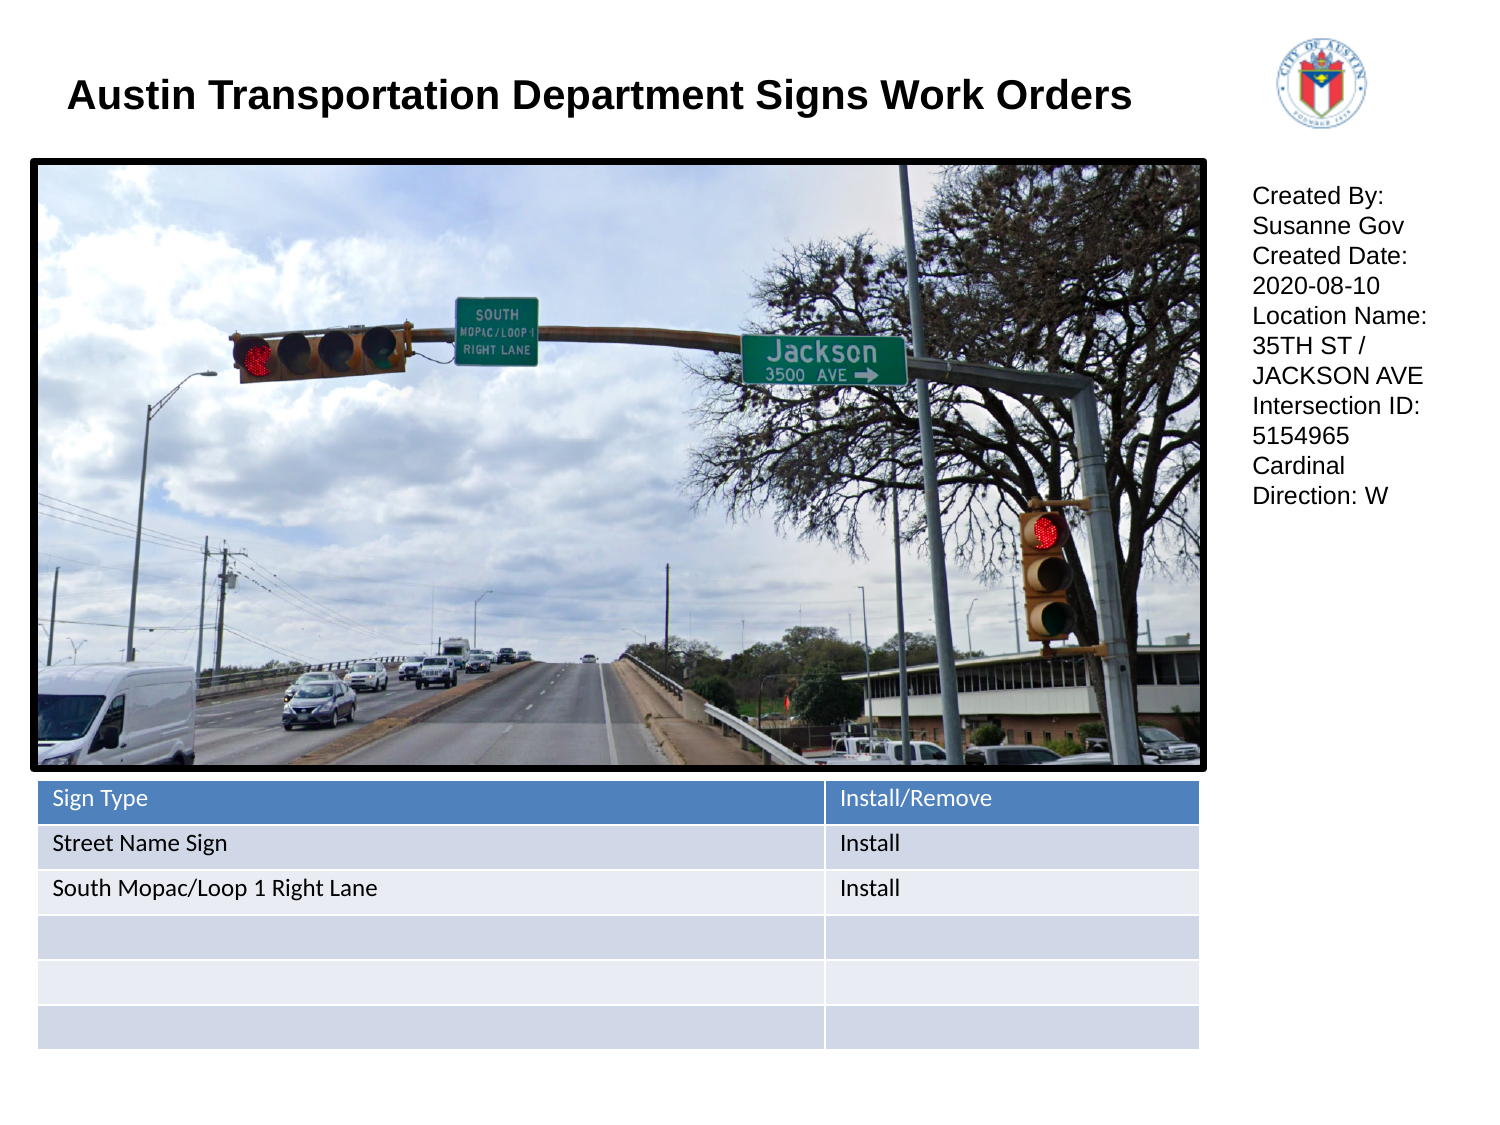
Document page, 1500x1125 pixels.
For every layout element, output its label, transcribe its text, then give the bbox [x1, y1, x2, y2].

picture [37, 164, 1201, 766]
table_cell Street Name Sign [38, 826, 824, 869]
text_box Created By: Susanne Gov Created Date: 2020-08-10 Location Name: 35TH ST / JACKSON AVE Intersection ID: 5154965 Cardinal Direction: W [1237, 172, 1463, 517]
table_header Install/Remove [826, 781, 1199, 824]
table_cell South Mopac/Loop 1 Right Lane [38, 871, 824, 914]
table_cell Install [826, 826, 1199, 869]
picture [1274, 37, 1369, 132]
table_cell [826, 916, 1199, 959]
table_cell [826, 1006, 1199, 1049]
table_cell [38, 1006, 824, 1049]
table_cell Install [826, 871, 1199, 914]
table_cell [38, 916, 824, 959]
table_cell [38, 961, 824, 1004]
text_box Austin Transportation Department Signs Work Orders [51, 60, 1149, 125]
table_header Sign Type [38, 781, 824, 824]
table_cell [826, 961, 1199, 1004]
